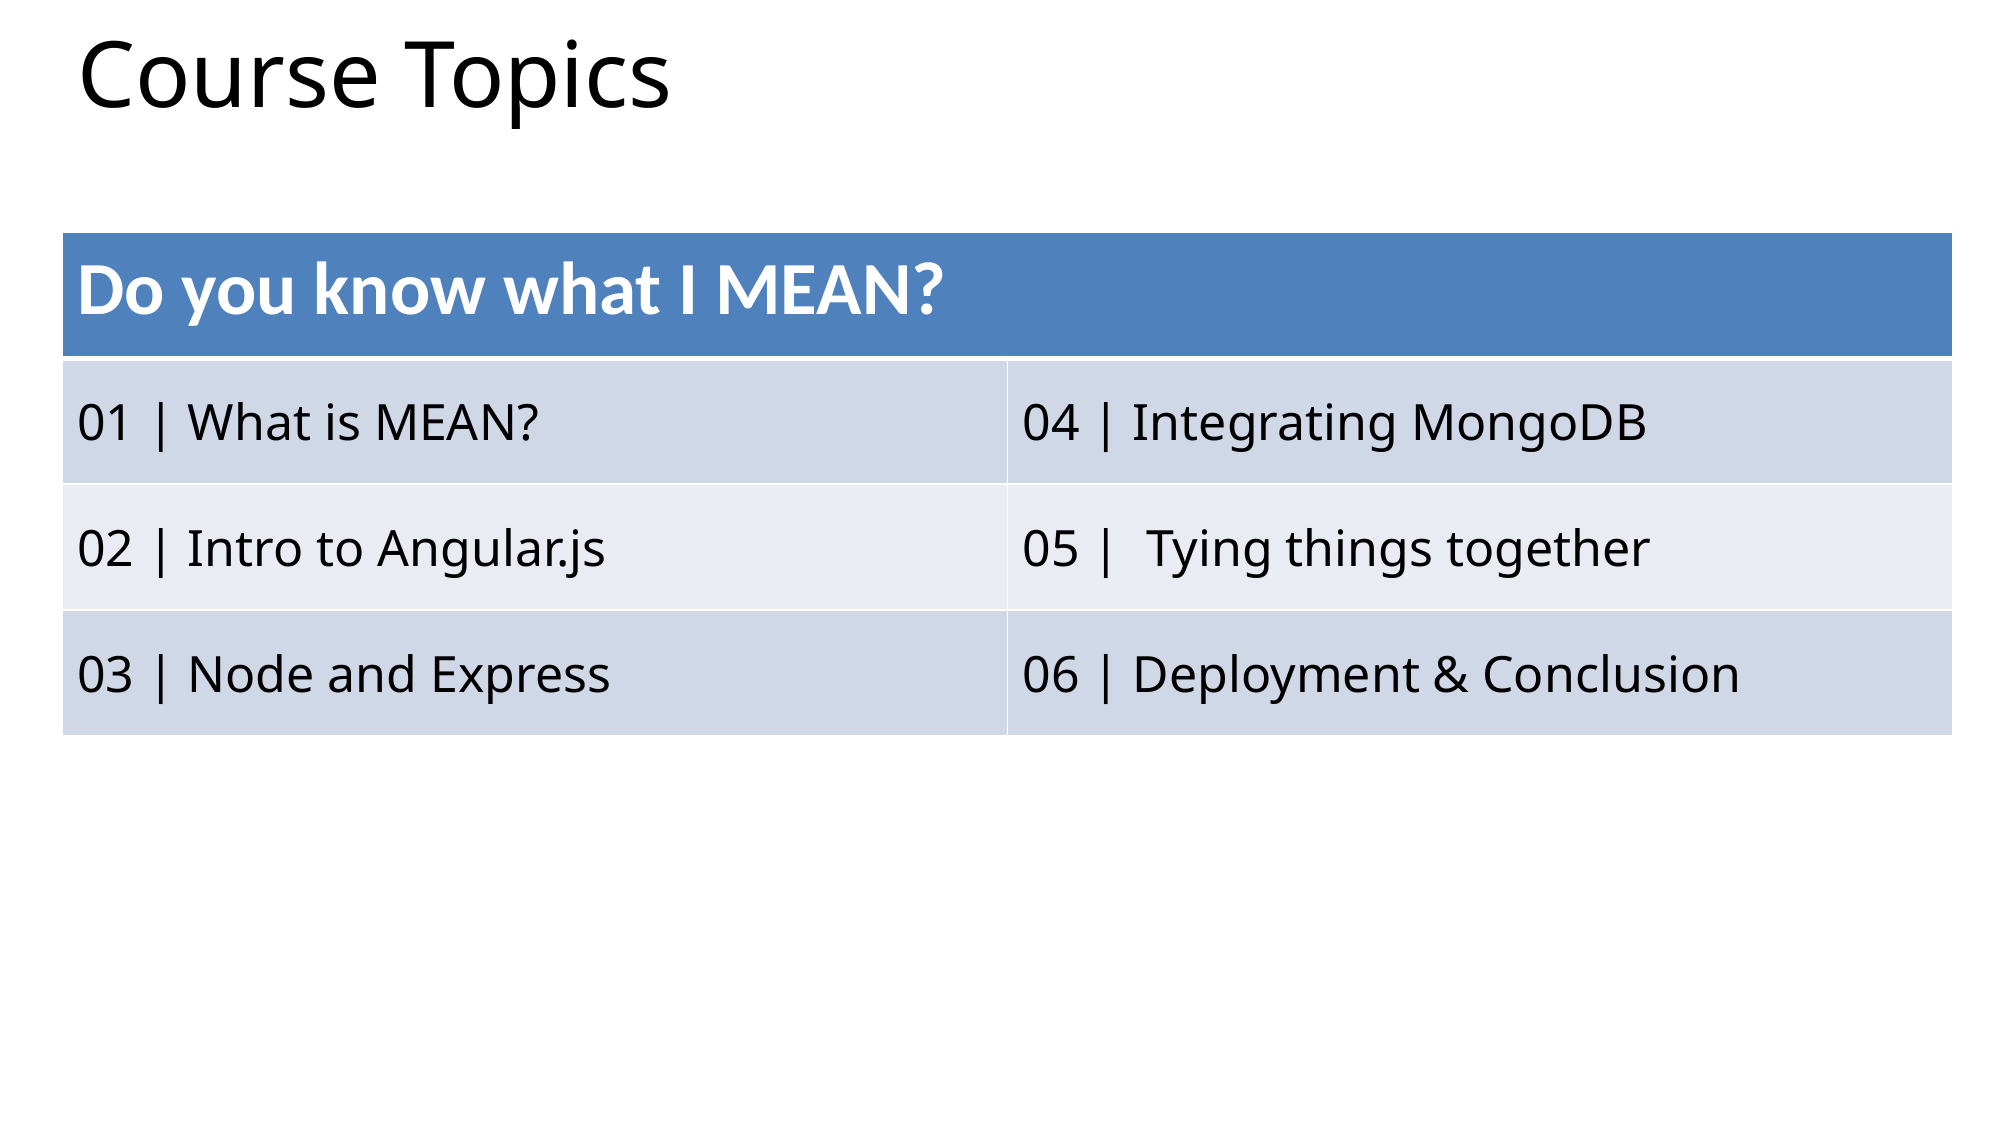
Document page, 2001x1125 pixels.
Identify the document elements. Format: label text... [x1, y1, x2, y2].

table_header Do you know what I MEAN? [63, 233, 1952, 356]
table_cell 05 | Tying things together [1008, 485, 1952, 609]
table_cell 06 | Deployment & Conclusion [1008, 611, 1952, 735]
title Course Topics [62, 29, 1953, 205]
table_cell 02 | Intro to Angular.js [63, 485, 1007, 609]
table_cell 01 | What is MEAN? [63, 361, 1007, 483]
table_cell 04 | Integrating MongoDB [1008, 361, 1952, 483]
table_cell 03 | Node and Express [63, 611, 1007, 735]
